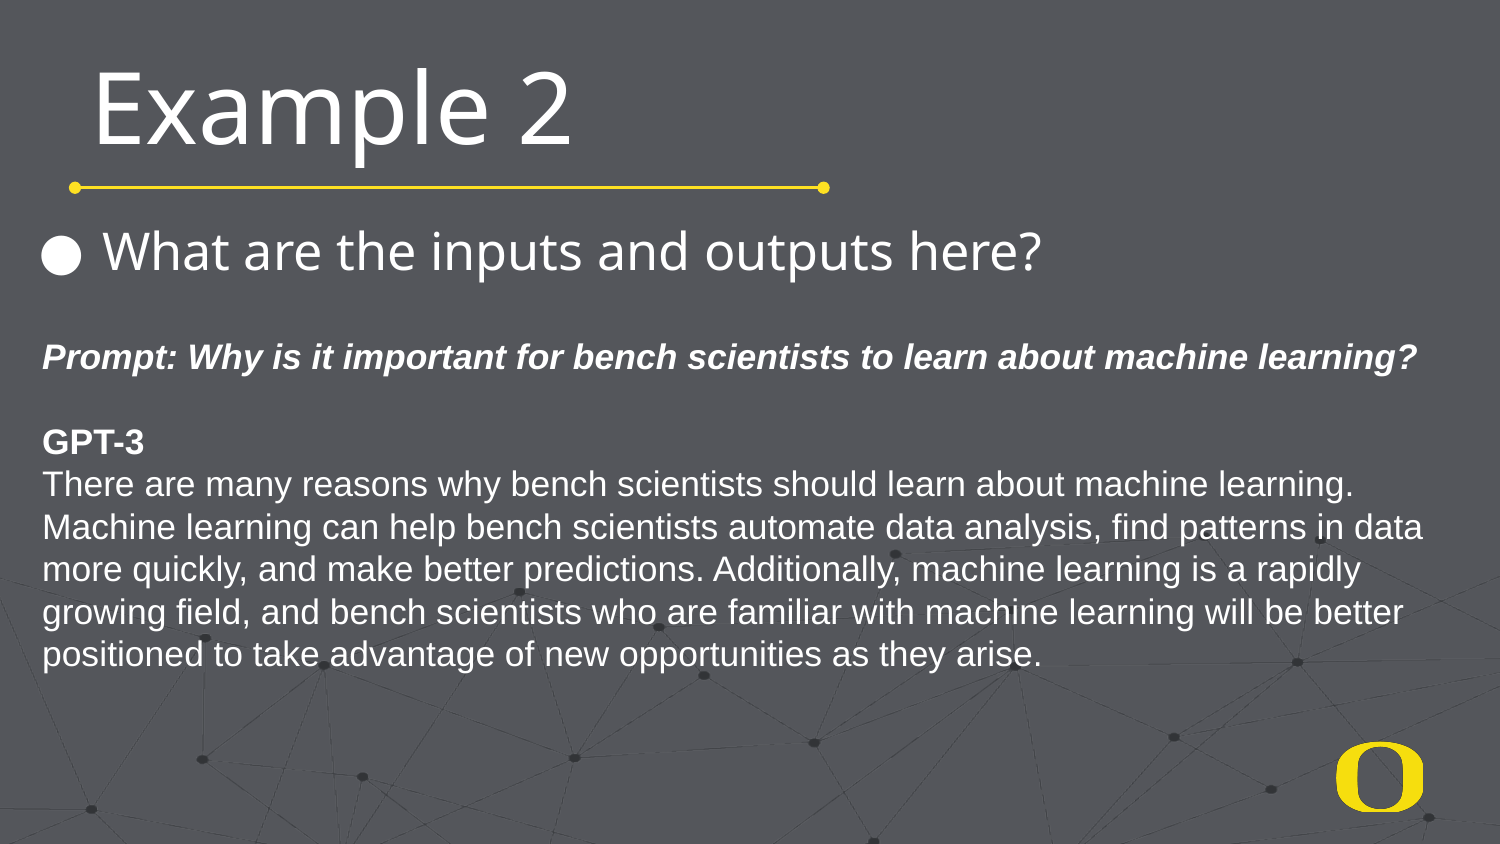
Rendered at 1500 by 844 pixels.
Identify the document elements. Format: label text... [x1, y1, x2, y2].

title Example 2 [75, 33, 1425, 175]
list What are the inputs and outputs here? [12, 211, 1473, 401]
picture [1336, 741, 1423, 812]
text_box Prompt: Why is it important for bench scientists to learn about machine learning? GPT-3 There are many reasons why bench scientists should learn about machine learning. Machine learning can help bench scientists automate data analysis, find patterns in data more quickly, and make better predictions. Additionally, machine learning is a rapidly growing field, and bench scientists who are familiar with machine learning will be better positioned to take advantage of new opportunities as they arise. [27, 401, 1473, 732]
